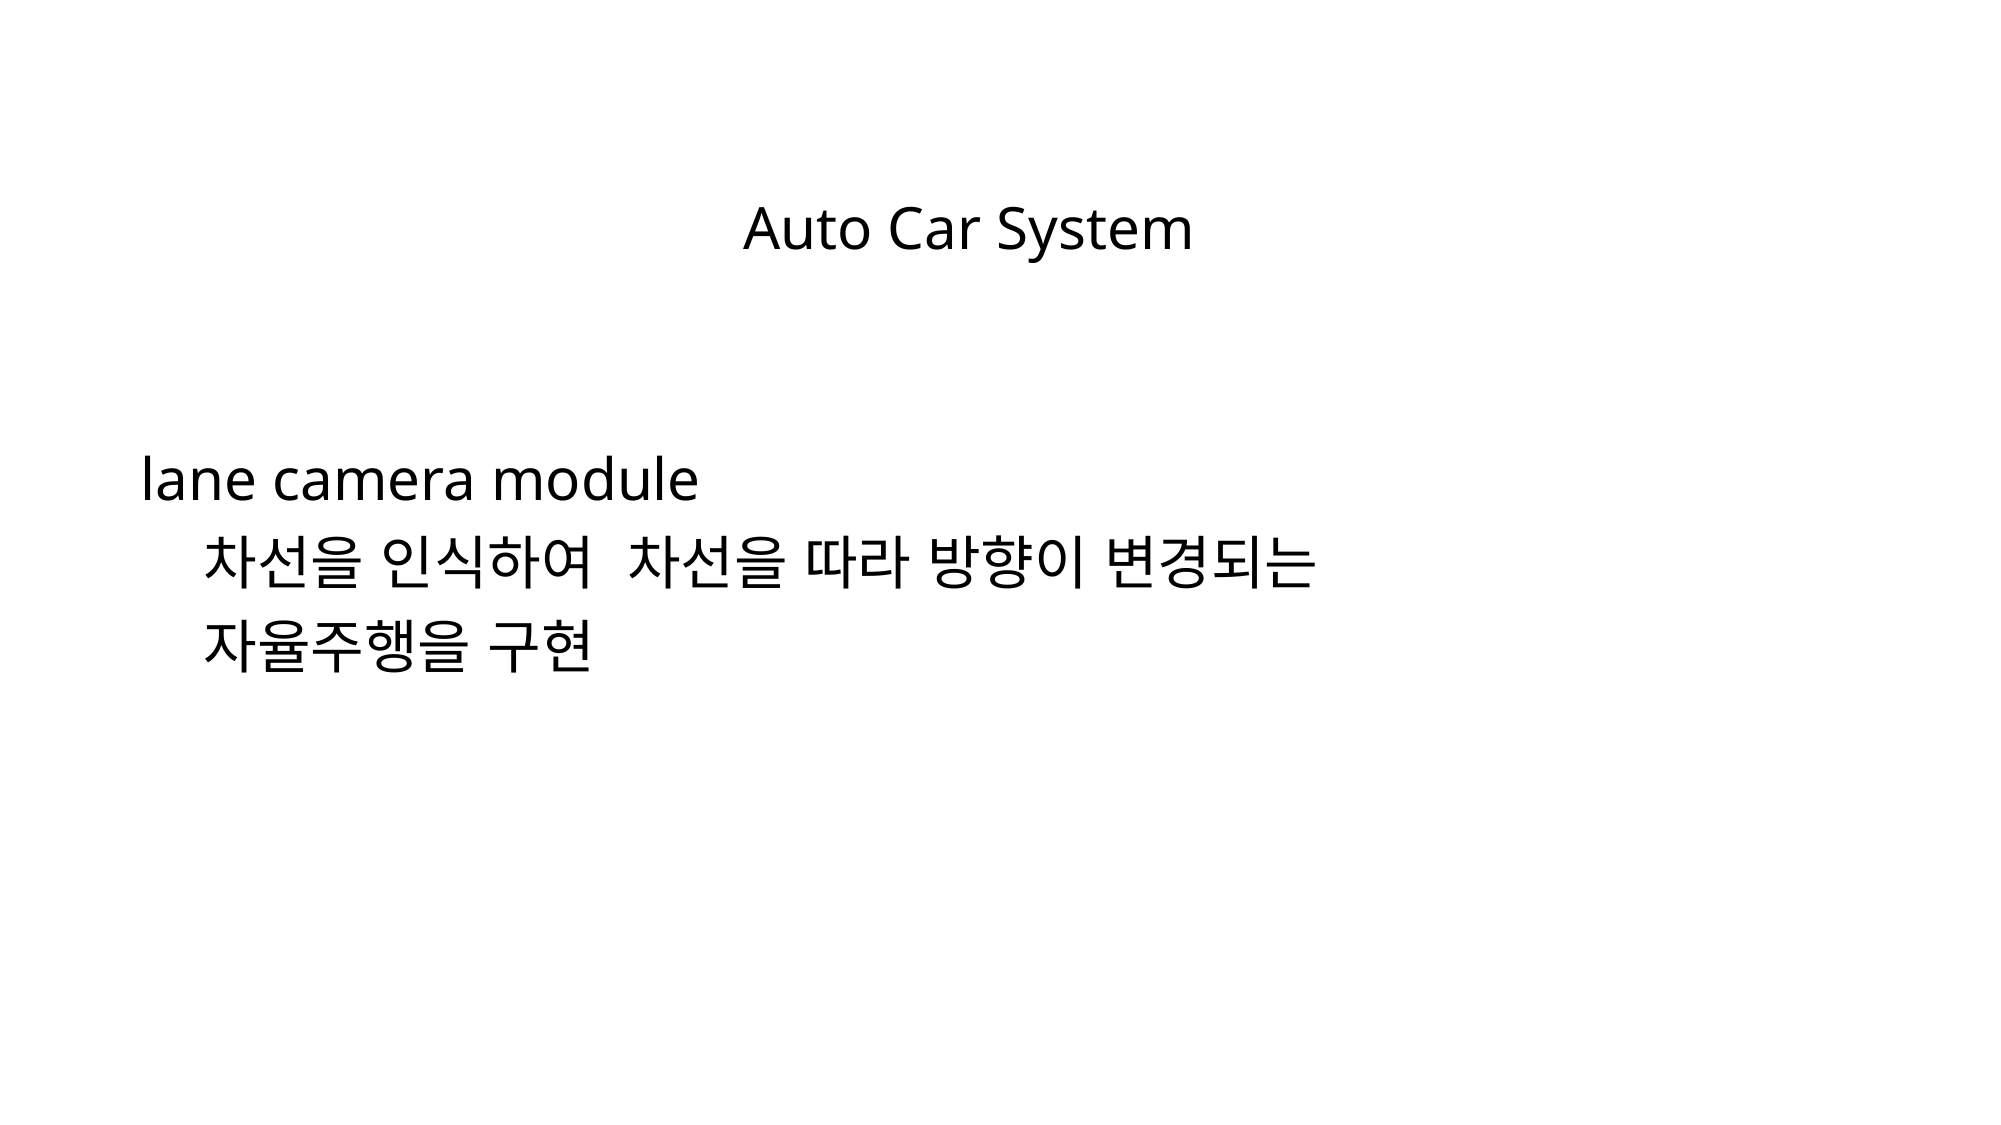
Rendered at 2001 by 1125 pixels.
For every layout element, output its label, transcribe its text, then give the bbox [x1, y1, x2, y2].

list Auto Car System lane camera module 차선을 인식하여 차선을 따라 방향이 변경되는 자율주행을 구현 [125, 191, 1851, 906]
